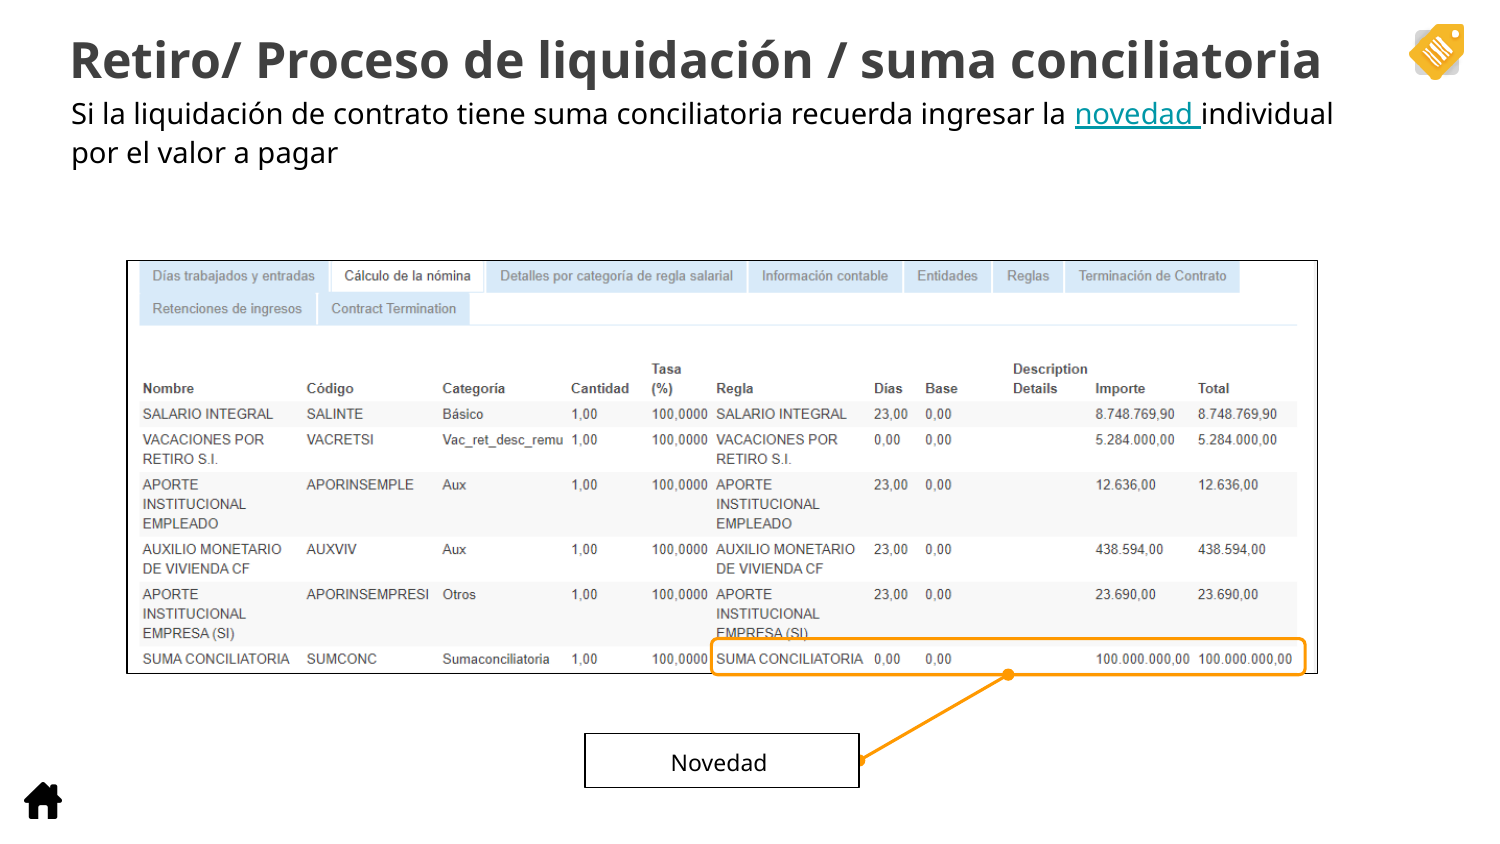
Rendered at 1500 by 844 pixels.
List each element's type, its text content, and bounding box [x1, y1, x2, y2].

text_box Novedad [585, 733, 860, 788]
picture [24, 782, 62, 820]
picture [1409, 24, 1464, 80]
text_box Retiro/ Proceso de liquidación / suma conciliatoria [54, 13, 1390, 110]
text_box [858, 674, 1009, 761]
picture [127, 261, 1317, 673]
text_box Si la liquidación de contrato tiene suma conciliatoria recuerda ingresar la novedad individual por el valor a pagar [56, 80, 1372, 135]
